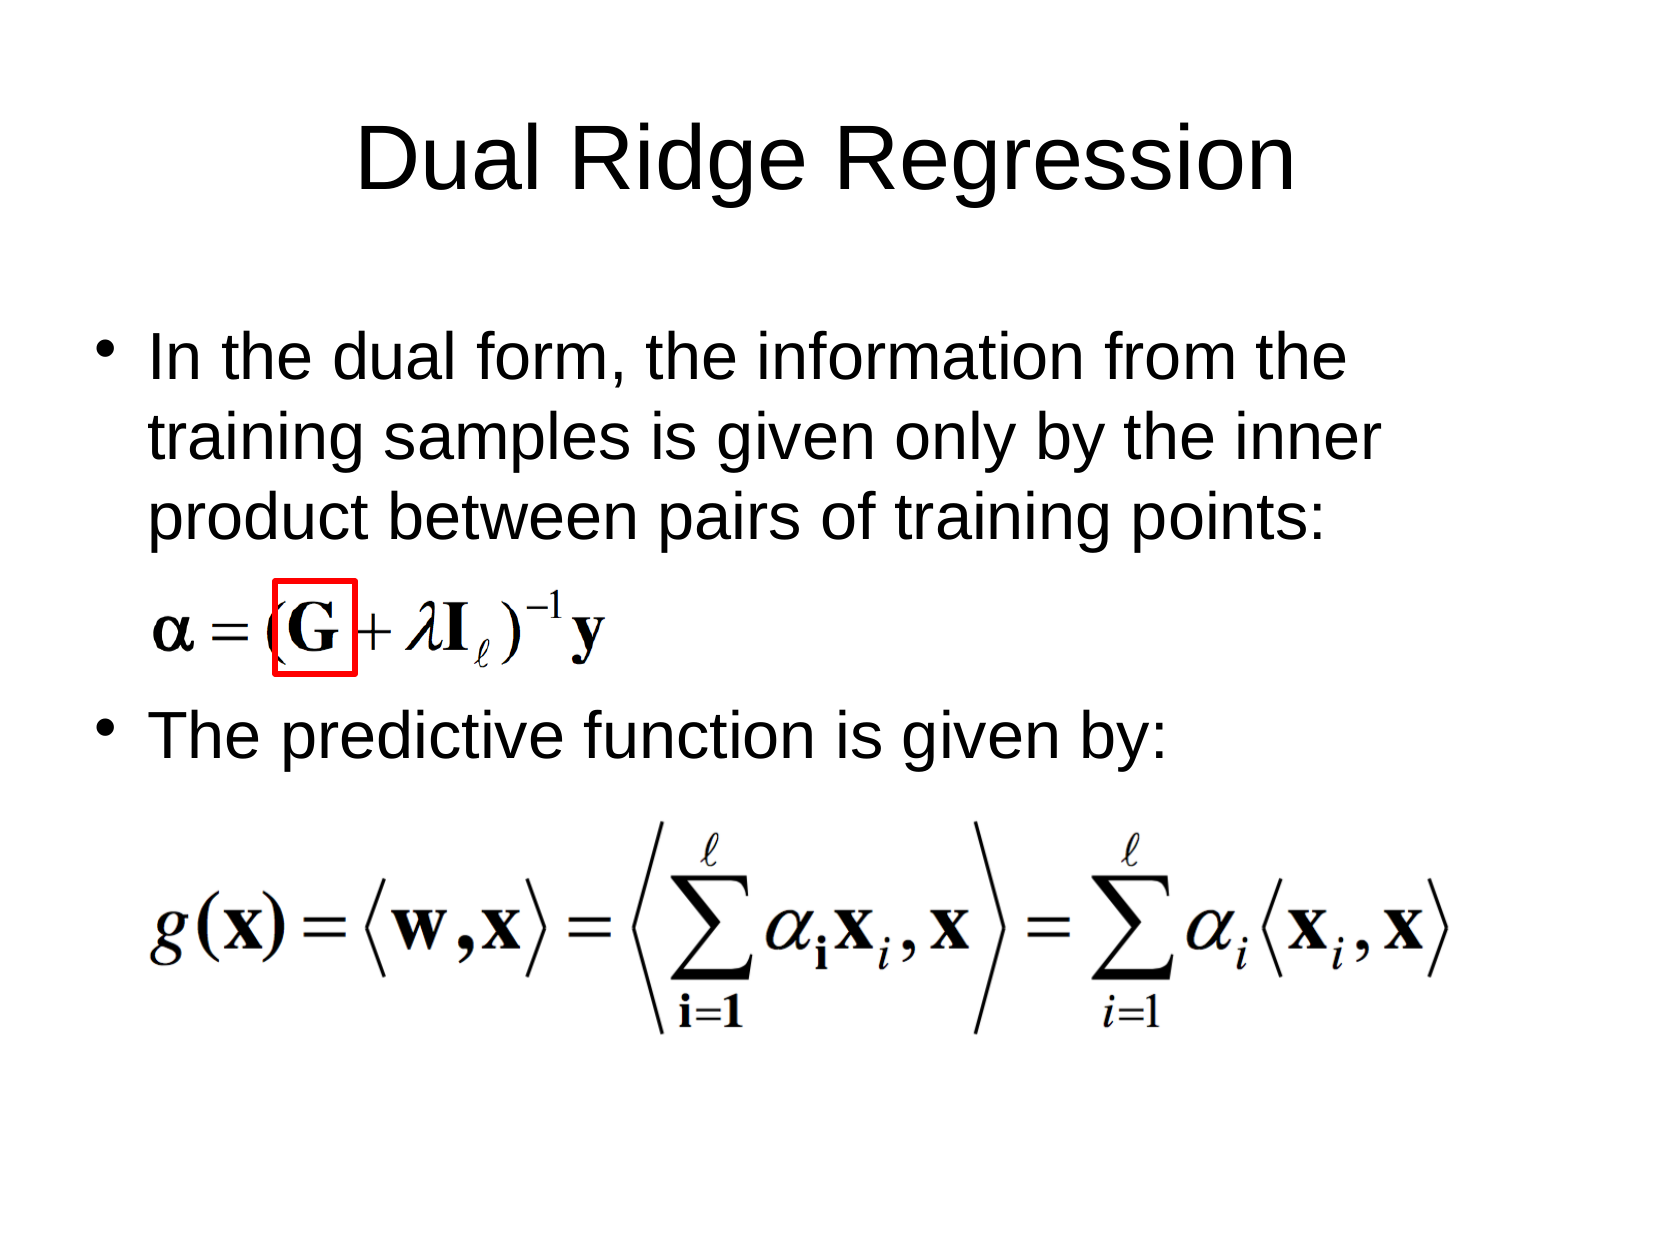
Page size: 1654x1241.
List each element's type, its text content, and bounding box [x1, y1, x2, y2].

picture [141, 579, 631, 687]
picture [123, 809, 1474, 1054]
text_box Dual Ridge Regression [82, 49, 1571, 257]
text_box In the dual form, the information from the training samples is given only by the inner product between pairs of training points: The predictive function is given by: [76, 312, 1565, 1087]
